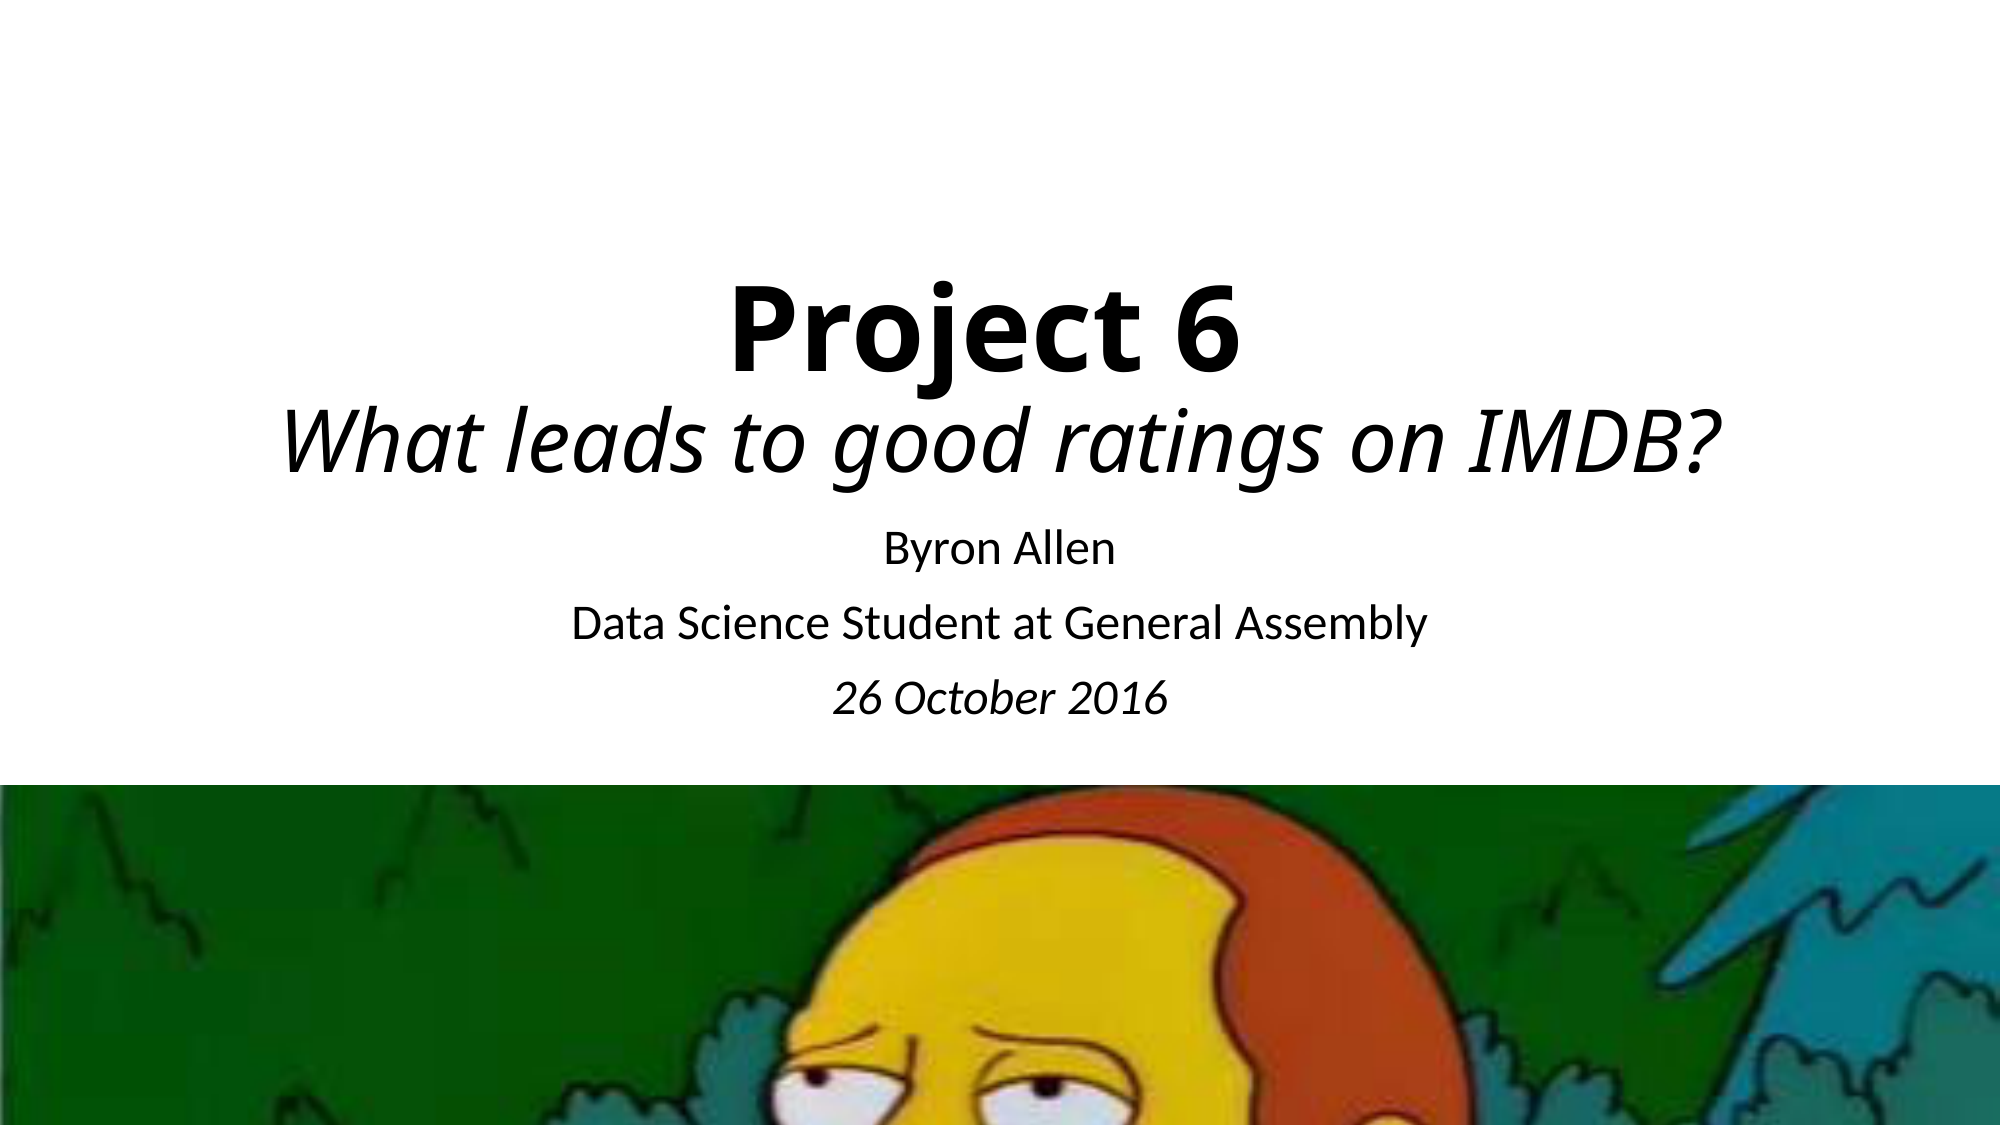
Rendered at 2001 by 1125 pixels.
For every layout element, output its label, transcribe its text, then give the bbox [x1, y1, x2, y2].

picture [0, 785, 2000, 1125]
subtitle Byron Allen Data Science Student at General Assembly 26 October 2016 [249, 514, 1750, 785]
title Project 6 What leads to good ratings on IMDB? [249, 107, 1750, 499]
